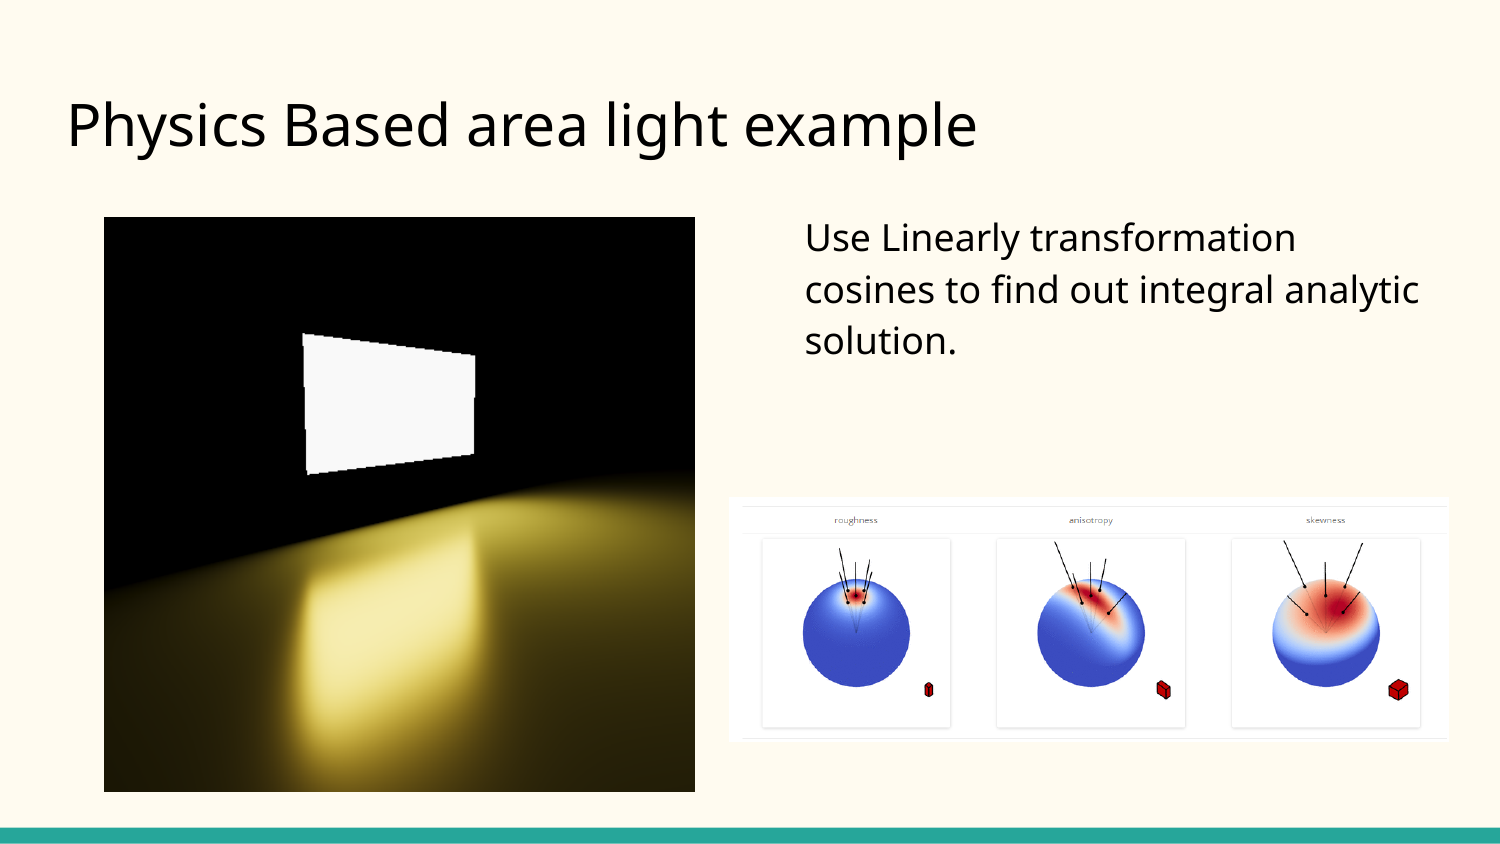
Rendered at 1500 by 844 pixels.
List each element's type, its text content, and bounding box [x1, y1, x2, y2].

picture [729, 497, 1450, 742]
picture [104, 217, 695, 792]
title Physics Based area light example [51, 72, 1449, 174]
list Use Linearly transformation cosines to find out integral analytic solution. [789, 192, 1449, 497]
